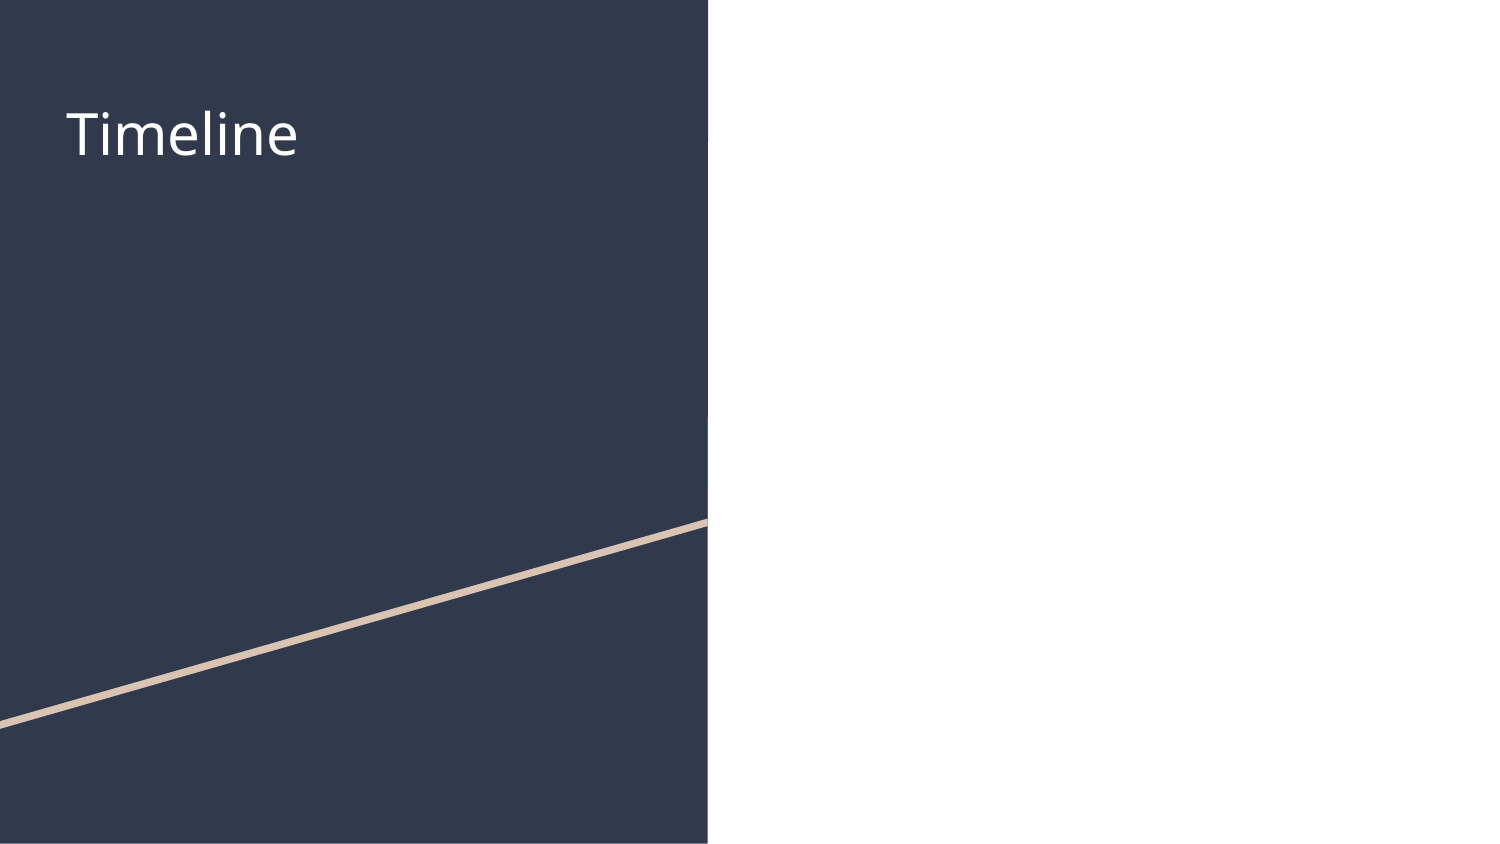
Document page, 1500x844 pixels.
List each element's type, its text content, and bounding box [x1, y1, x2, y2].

title Timeline [51, 82, 660, 494]
